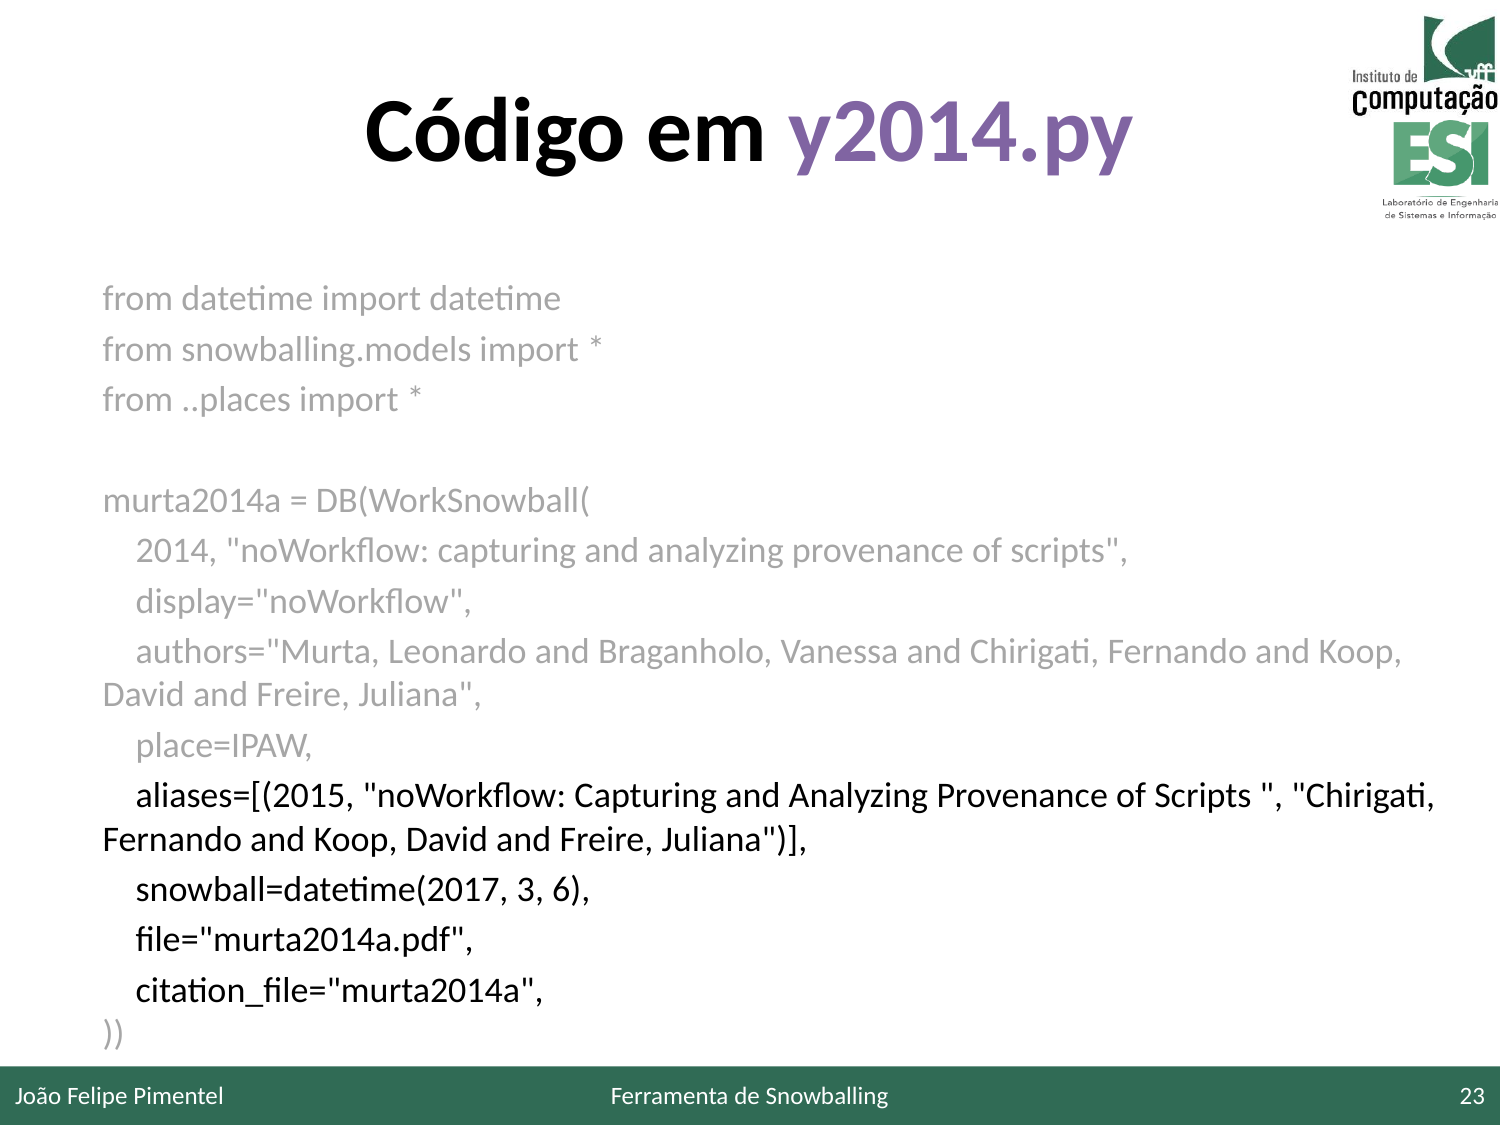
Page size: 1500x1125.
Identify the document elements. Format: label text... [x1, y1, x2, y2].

list from datetime import datetime from snowballing.models import * from ..places import * murta2014a = DB(WorkSnowball( 2014, "noWorkflow: capturing and analyzing provenance of scripts", display="noWorkflow", authors="Murta, Leonardo and Braganholo, Vanessa and Chirigati, Fernando and Koop, David and Freire, Juliana", place=IPAW, aliases=[(2015, "noWorkflow: Capturing and Analyzing Provenance of Scripts ", "Chirigati, Fernando and Koop, David and Freire, Juliana")], snowball=datetime(2017, 3, 6), file="murta2014a.pdf", citation_file="murta2014a", )) [87, 267, 1459, 1066]
picture [1383, 120, 1498, 220]
slide_number João Felipe Pimentel [0, 1065, 350, 1125]
slide_number 23 [1149, 1065, 1500, 1125]
title Código em y2014.py [150, 30, 1350, 219]
footer Ferramenta de Snowballing [512, 1065, 988, 1125]
